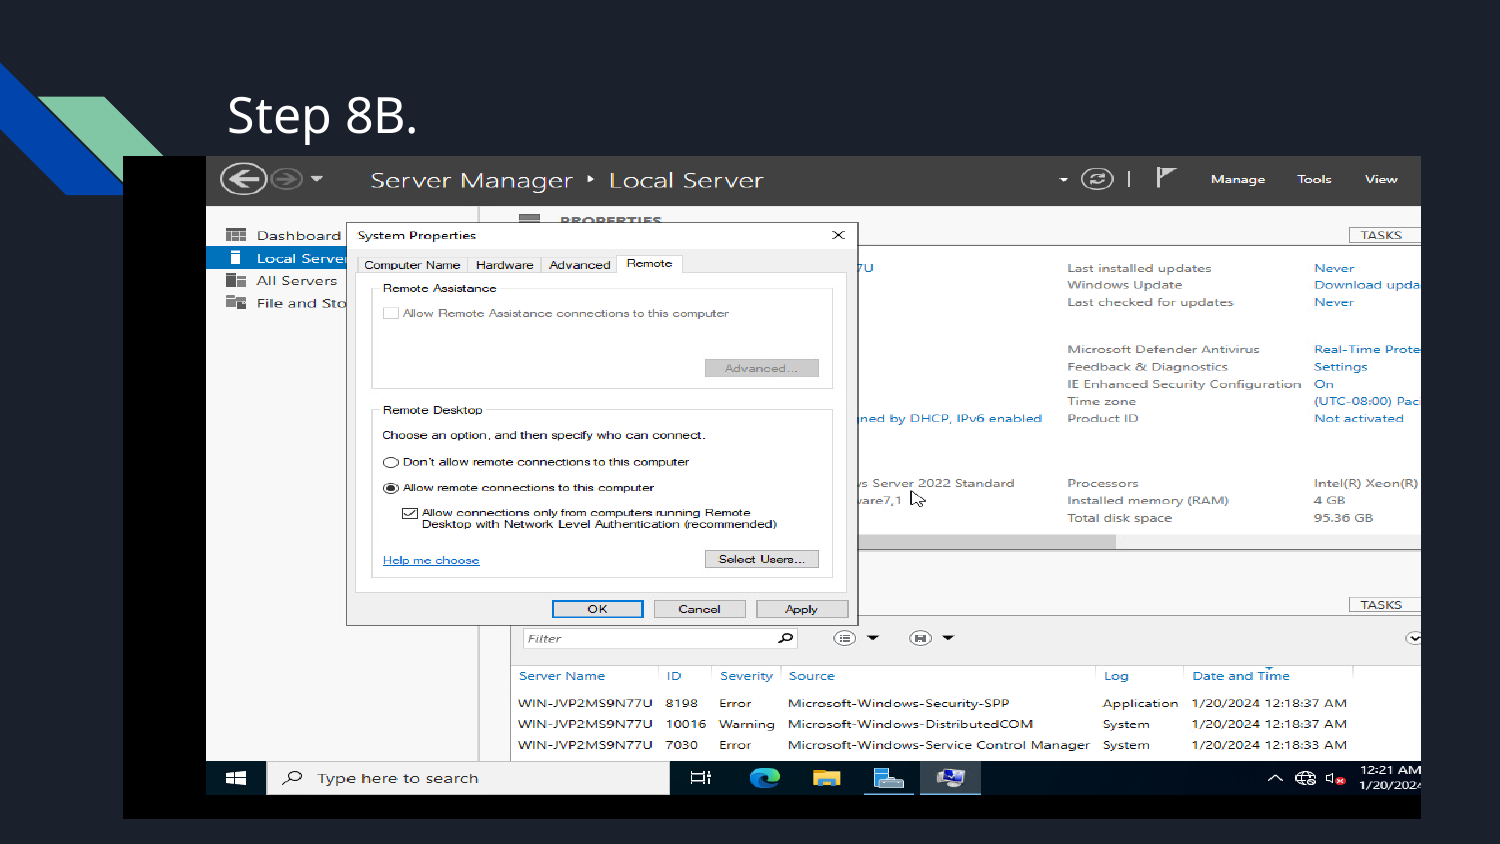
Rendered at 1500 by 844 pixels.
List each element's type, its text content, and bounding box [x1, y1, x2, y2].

title Step 8B. [212, 64, 1368, 154]
picture [123, 155, 1421, 819]
